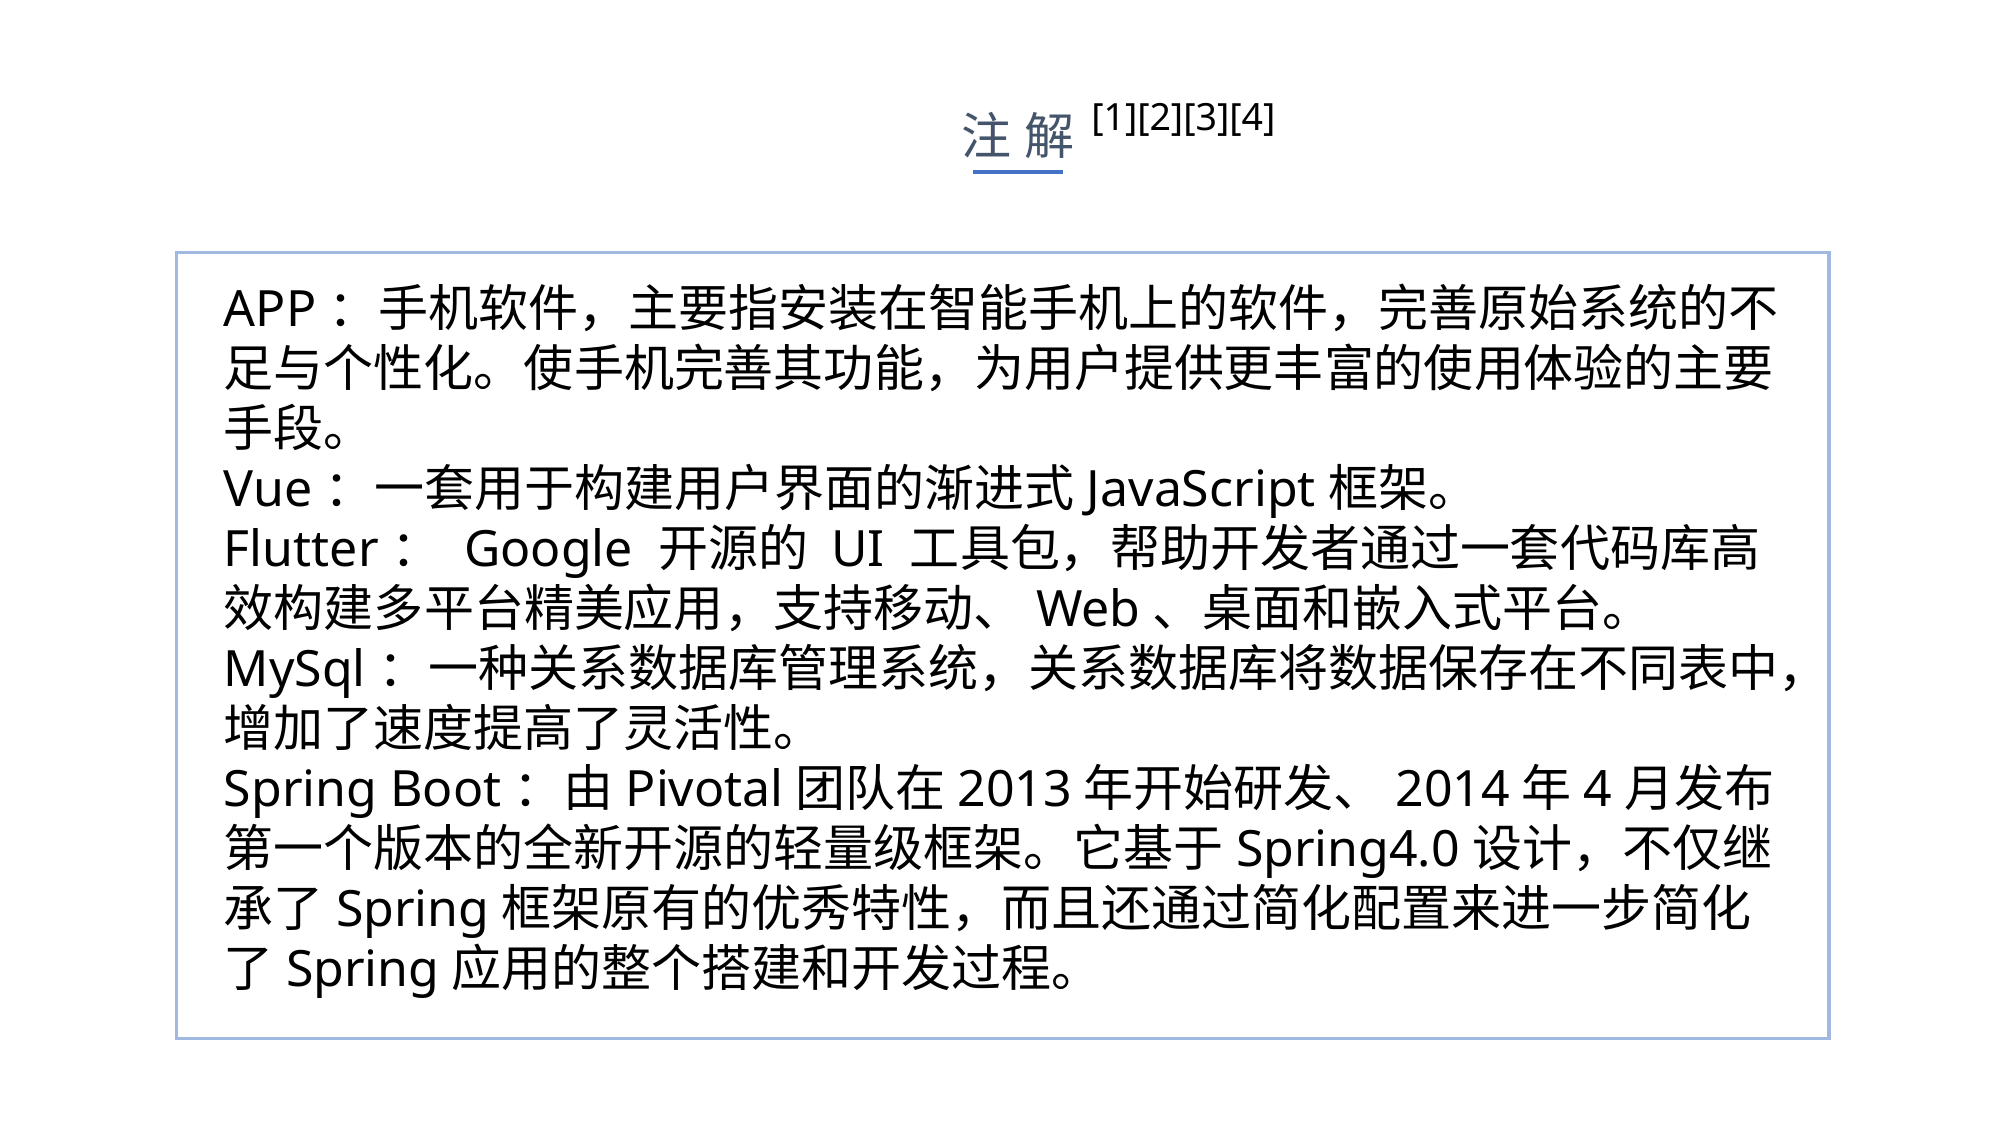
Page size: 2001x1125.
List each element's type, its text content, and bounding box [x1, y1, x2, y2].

text_box APP：手机软件，主要指安装在智能手机上的软件，完善原始系统的不足与个性化。使手机完善其功能，为用户提供更丰富的使用体验的主要手段。 Vue：一套用于构建用户界面的渐进式JavaScript框架。 Flutter： Google 开源的 UI 工具包，帮助开发者通过一套代码库高效构建多平台精美应用，支持移动、Web、桌面和嵌入式平台。 MySql：一种关系数据库管理系统，关系数据库将数据保存在不同表中，增加了速度提高了灵活性。 Spring Boot：由Pivotal团队在2013年开始研发、2014年4月发布第一个版本的全新开源的轻量级框架。它基于Spring4.0设计，不仅继承了Spring框架原有的优秀特性，而且还通过简化配置来进一步简化了Spring应用的整个搭建和开发过程。 [209, 269, 1802, 1005]
text_box [1][2][3][4] [1076, 85, 1504, 146]
text_box [176, 252, 1830, 1039]
text_box 注解 [922, 108, 1114, 172]
